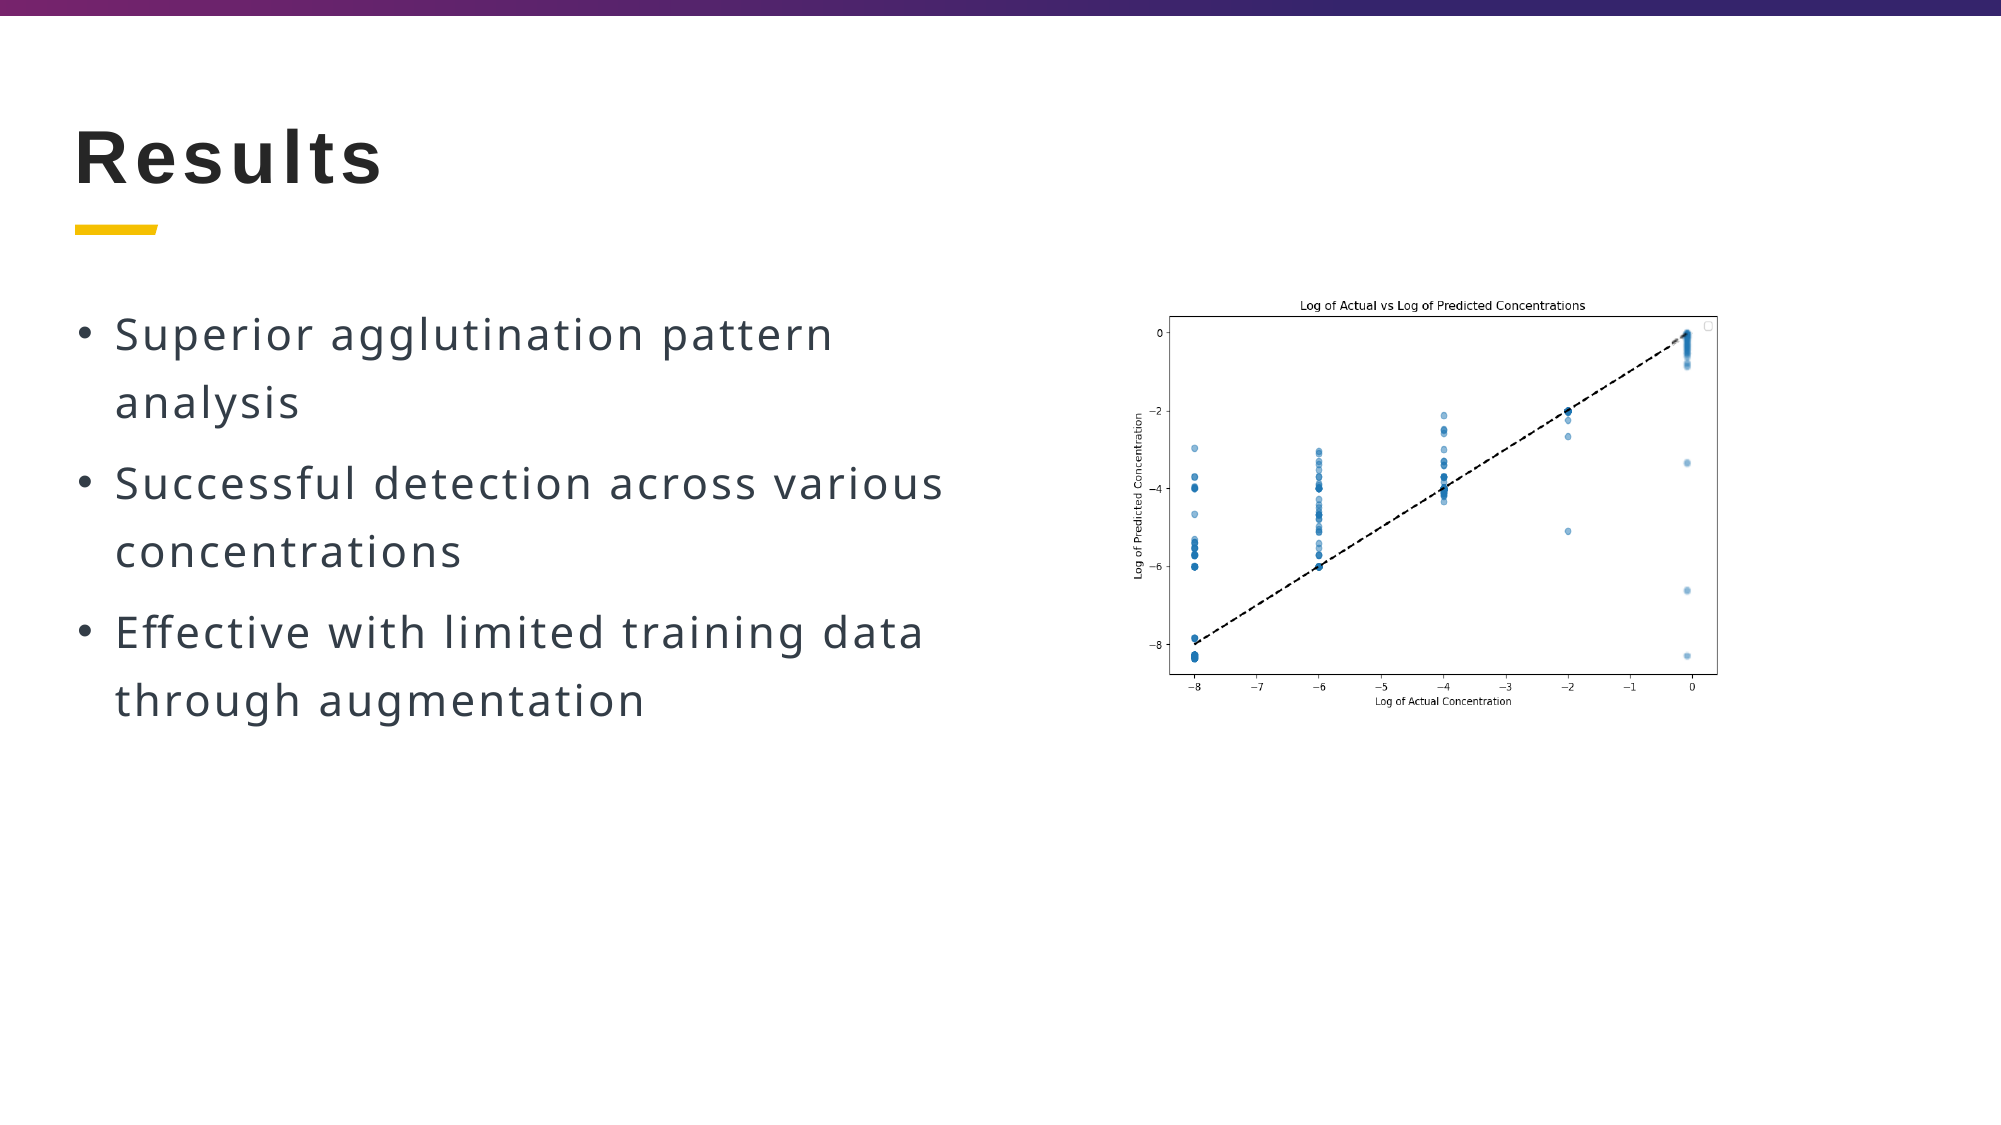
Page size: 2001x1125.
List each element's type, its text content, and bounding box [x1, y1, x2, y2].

list Superior agglutination pattern analysis Successful detection across various concentrations Effective with limited training data through augmentation [61, 283, 1004, 1011]
title Results [59, 89, 1944, 219]
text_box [1081, 259, 1787, 725]
